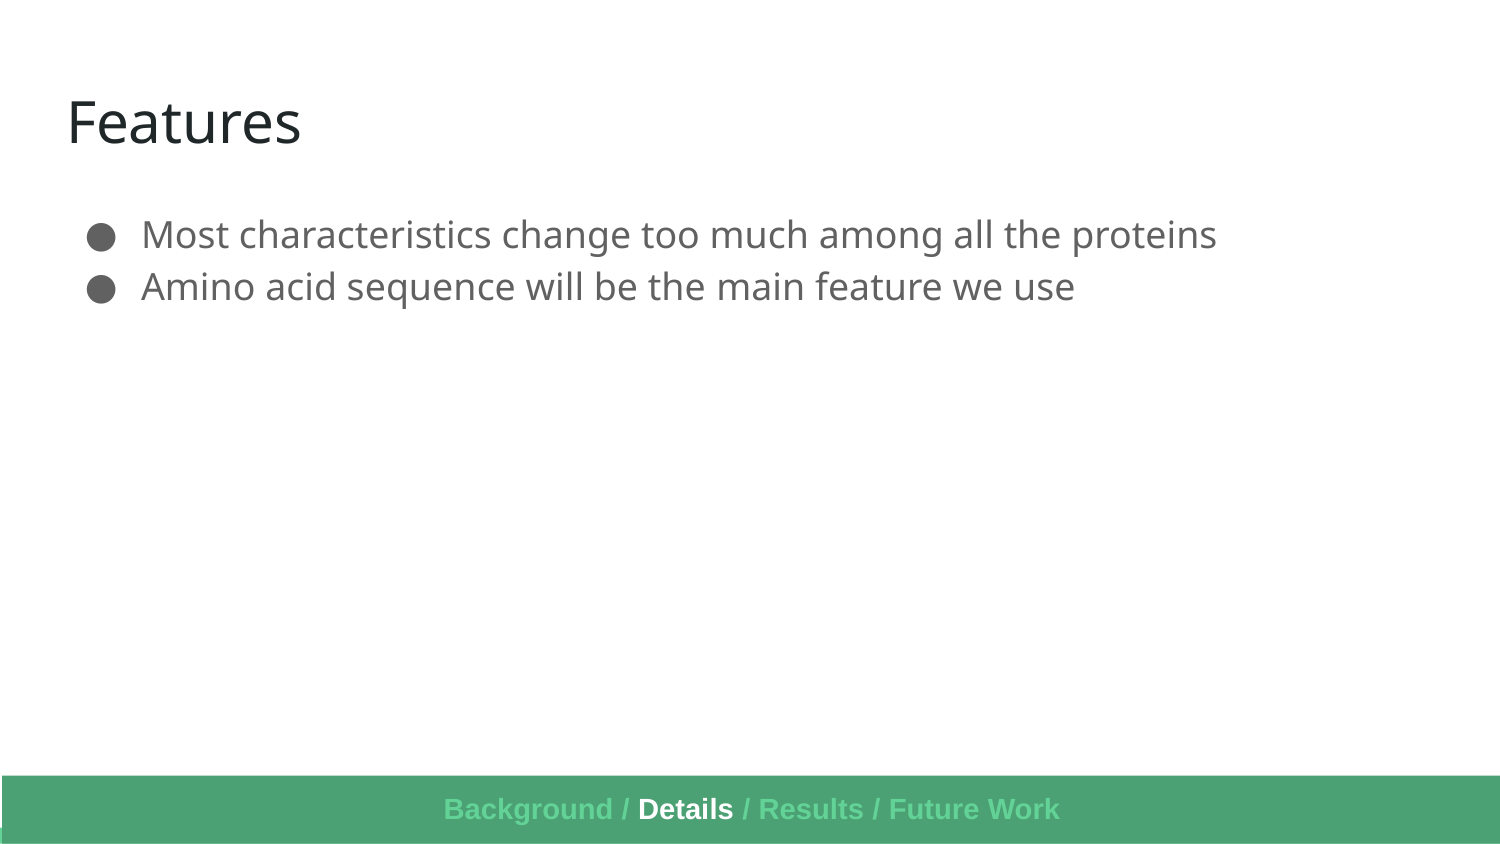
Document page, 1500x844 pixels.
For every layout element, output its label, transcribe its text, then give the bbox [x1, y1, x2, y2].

list Most characteristics change too much among all the proteins Amino acid sequence will be the main feature we use [51, 189, 1449, 750]
title Features [51, 69, 1449, 164]
text_box Background / Details / Results / Future Work [2, 775, 1500, 844]
